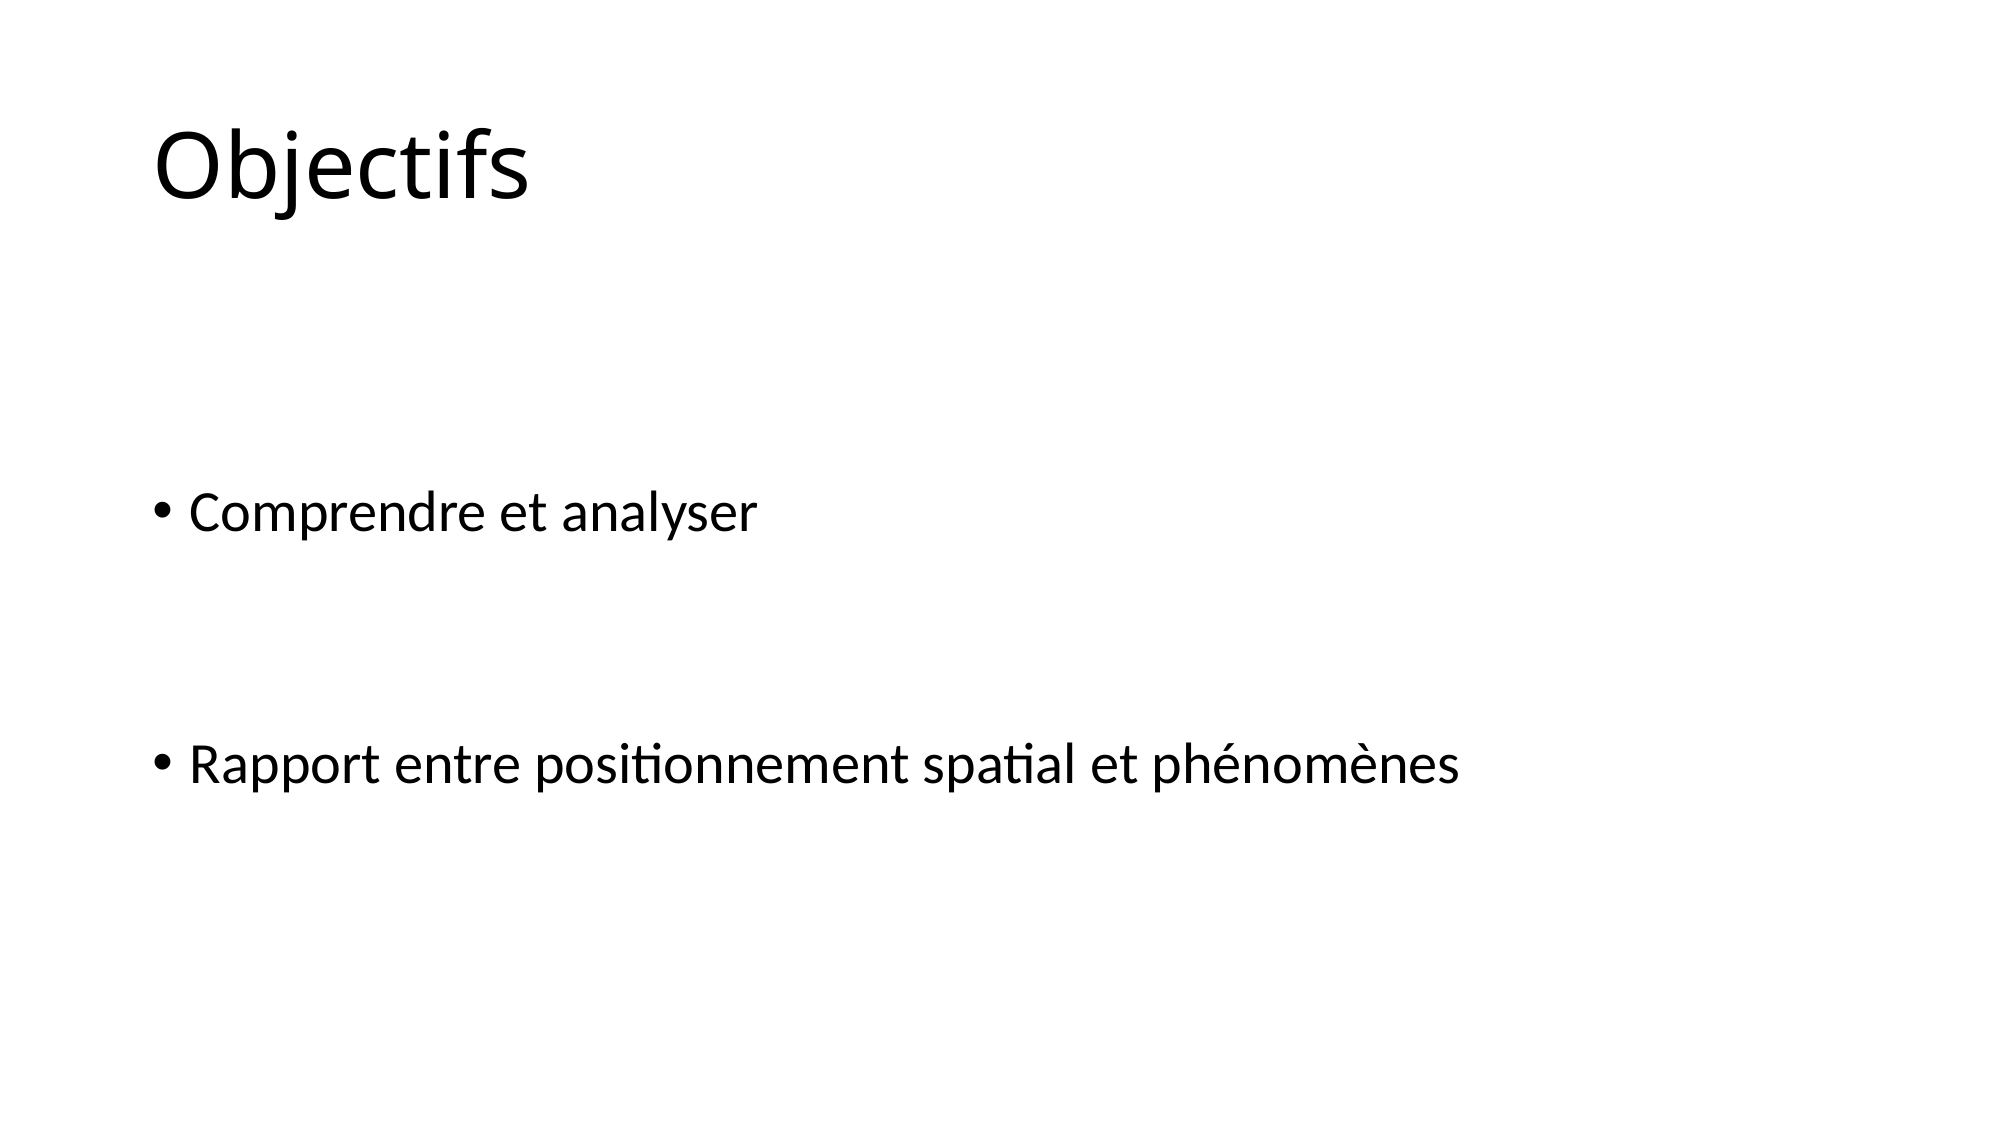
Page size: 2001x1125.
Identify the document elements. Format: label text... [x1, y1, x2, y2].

title Objectifs [137, 59, 1863, 278]
text_box [0, 0, 625, 209]
list Comprendre et analyser Rapport entre positionnement spatial et phénomènes [137, 299, 1863, 1014]
